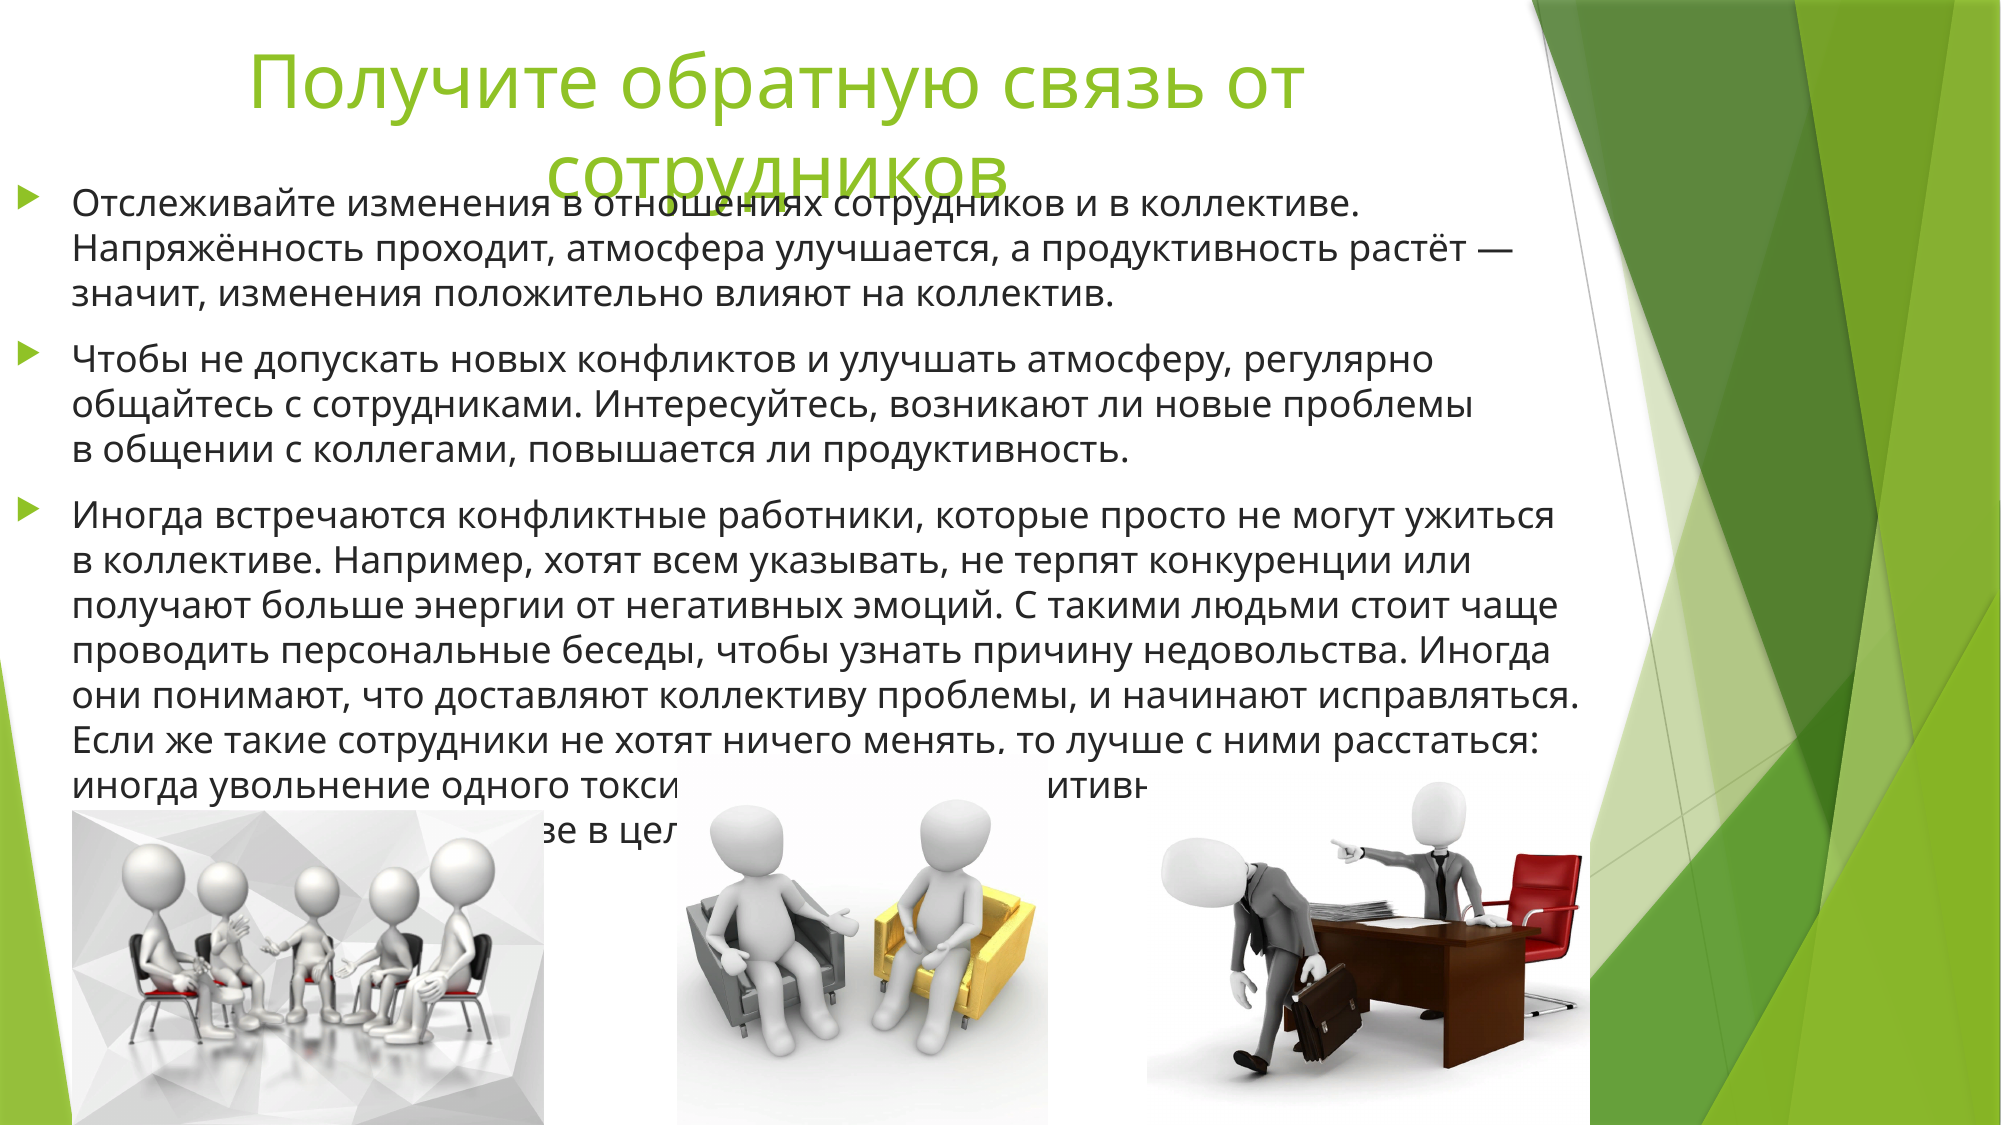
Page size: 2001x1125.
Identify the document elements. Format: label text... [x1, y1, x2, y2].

picture [676, 754, 1048, 1125]
title Получите обратную связь от сотрудников [72, 25, 1483, 171]
picture [71, 810, 545, 1125]
list Отслеживайте изменения в отношениях сотрудников и в коллективе. Напряжённость проходит, атмосфера улучшается, а продуктивность растёт — значит, изменения положительно влияют на коллектив. Чтобы не допускать новых конфликтов и улучшать атмосферу, регулярно общайтесь с сотрудниками. Интересуйтесь, возникают ли новые проблемы в общении с коллегами, повышается ли продуктивность. Иногда встречаются конфликтные работники, которые просто не могут ужиться в коллективе. Например, хотят всем указывать, не терпят конкуренции или получают больше энергии от негативных эмоций. С такими людьми стоит чаще проводить персональные беседы, чтобы узнать причину недовольства. Иногда они понимают, что доставляют коллективу проблемы, и начинают исправляться. Если же такие сотрудники не хотят ничего менять, то лучше с ними расстаться: иногда увольнение одного токсичного человека позитивно сказывается на атмосфере в коллективе в целом. [0, 171, 1610, 1053]
picture [1147, 771, 1590, 1125]
